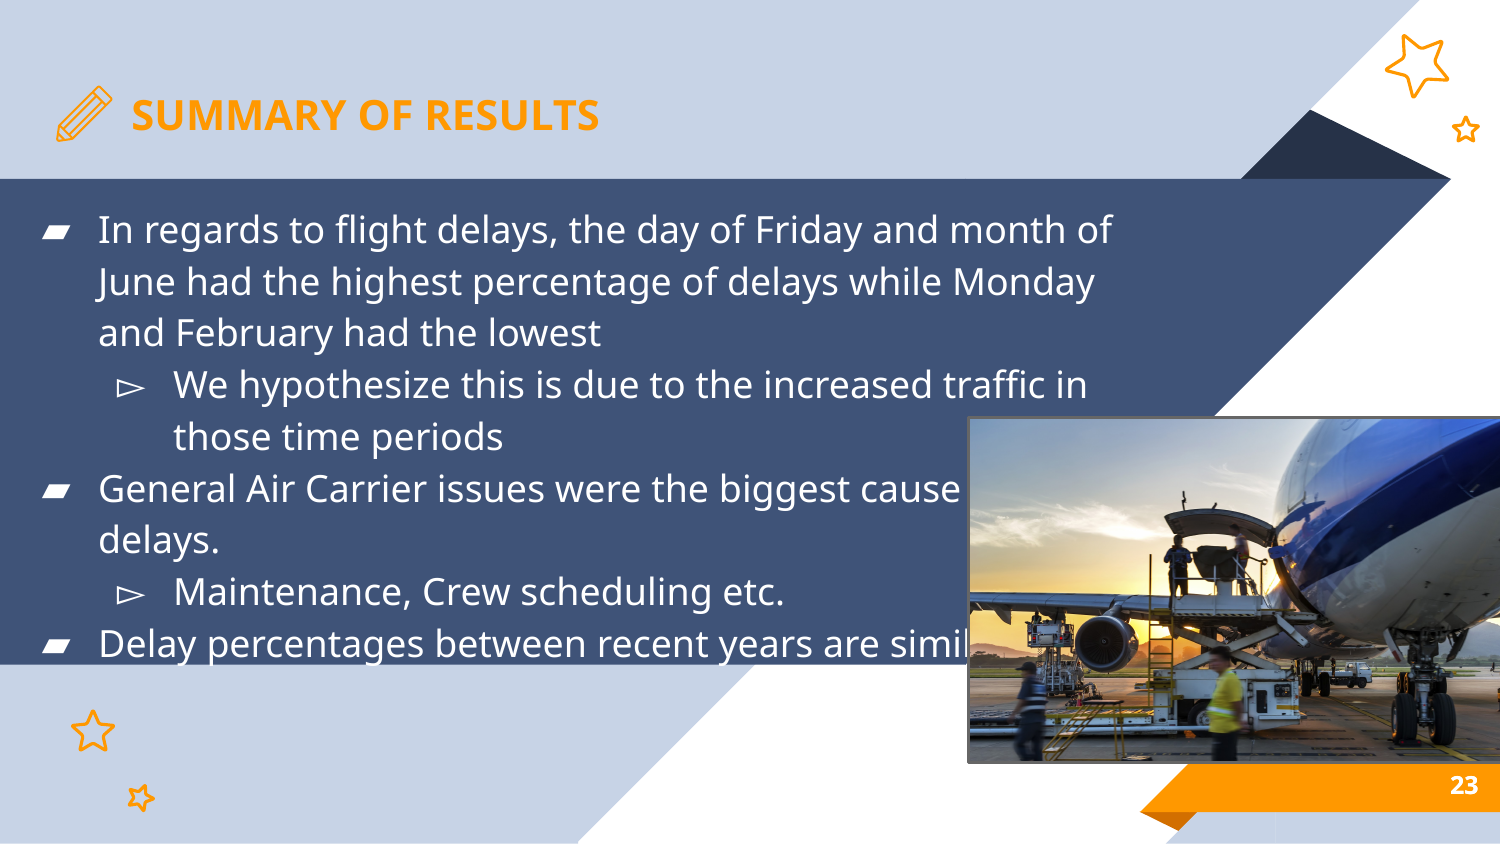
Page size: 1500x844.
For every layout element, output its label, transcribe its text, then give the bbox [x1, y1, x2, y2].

slide_number ‹#› [1249, 769, 1494, 813]
title SUMMARY OF RESULTS [0, 56, 761, 171]
picture [970, 419, 1500, 761]
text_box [56, 86, 112, 141]
list In regards to flight delays, the day of Friday and month of June had the highest percentage of delays while Monday and February had the lowest We hypothesize this is due to the increased traffic in those time periods General Air Carrier issues were the biggest cause of delays. Maintenance, Crew scheduling etc. Delay percentages between recent years are similar. [8, 184, 1143, 635]
picture [46, 204, 187, 338]
